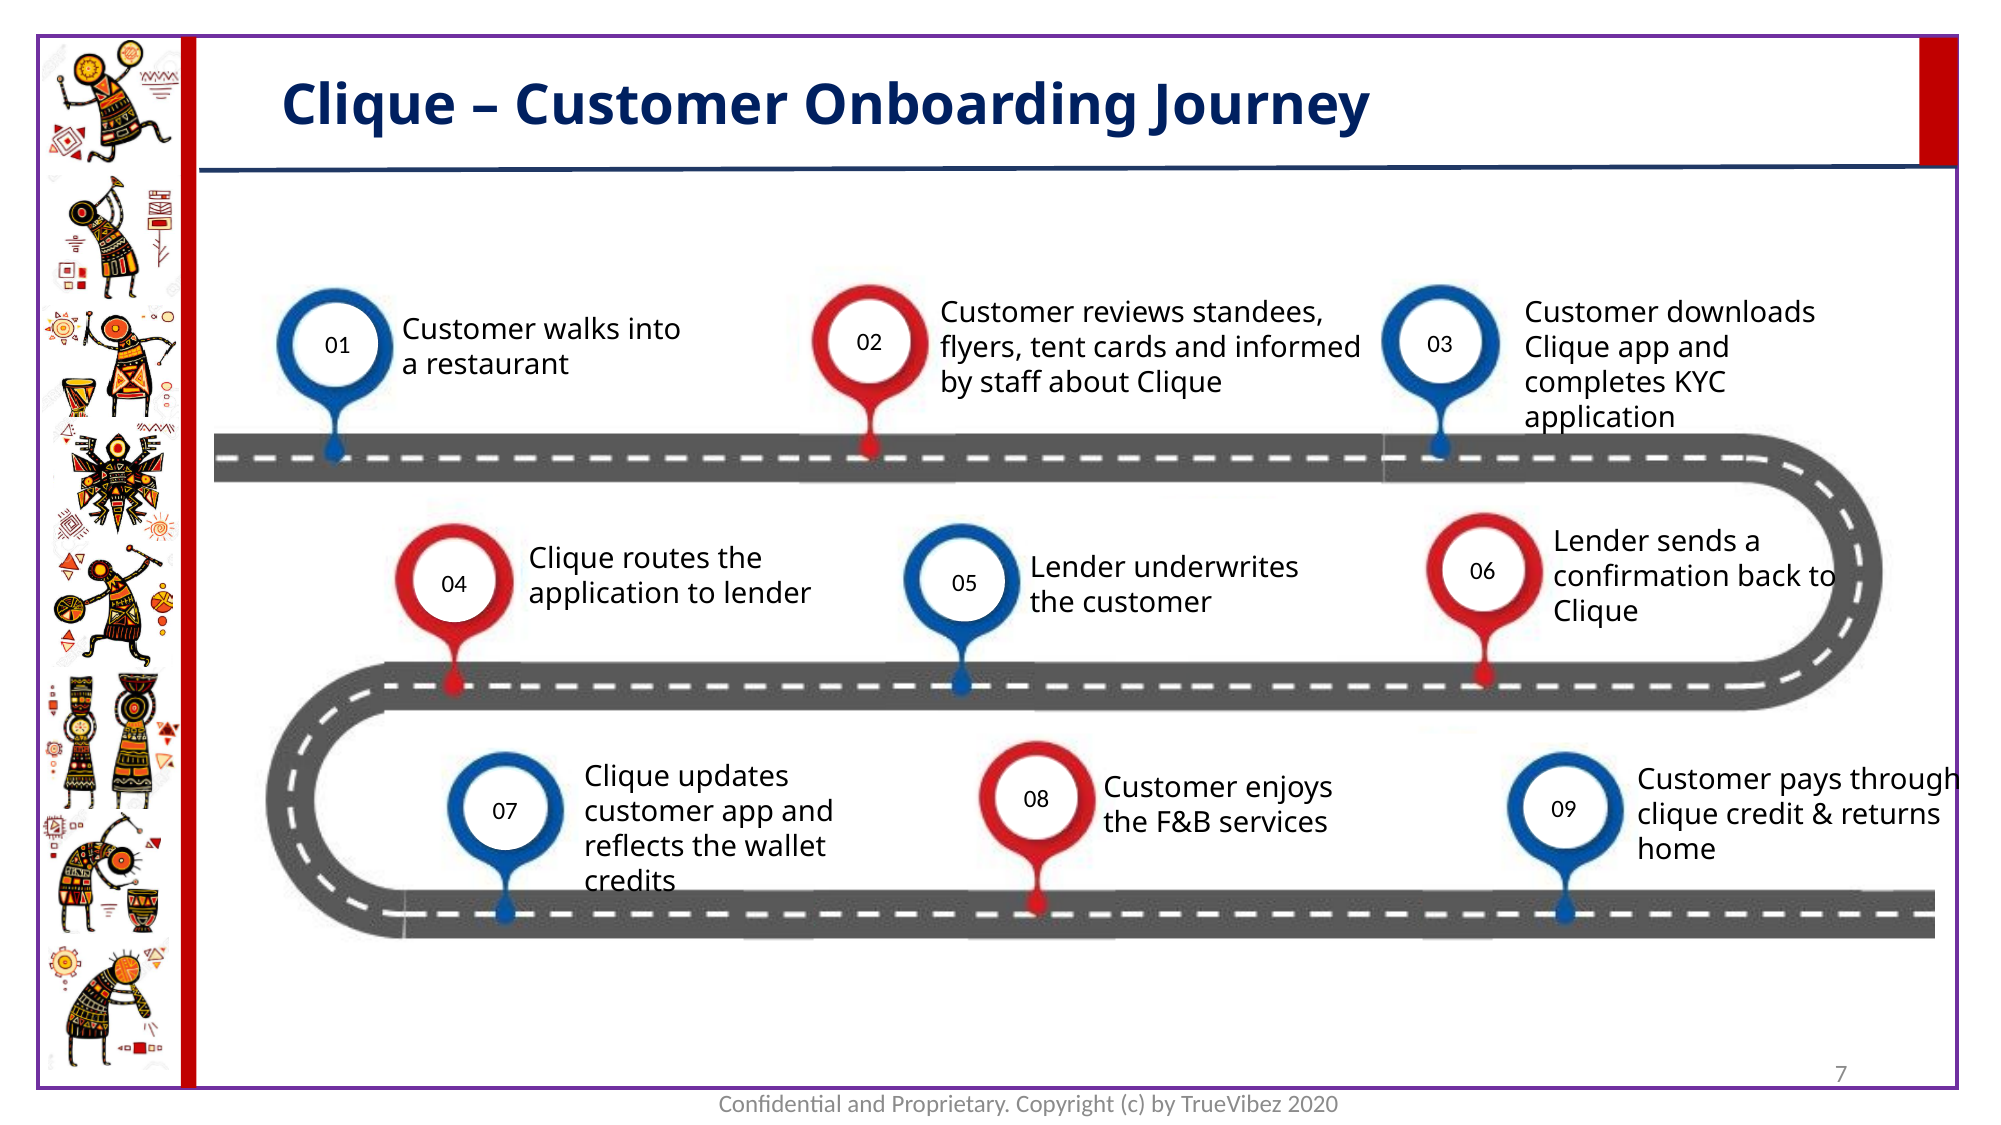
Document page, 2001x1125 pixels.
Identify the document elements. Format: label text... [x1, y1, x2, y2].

picture [42, 175, 181, 301]
text_box Clique – Customer Onboarding Journey [266, 60, 1704, 143]
picture [42, 305, 182, 934]
footer Confidential and Proprietary. Copyright (c) by TrueVibez 2020 [691, 1072, 1367, 1125]
picture [47, 937, 169, 1070]
text_box [37, 35, 1958, 1089]
text_box [1918, 37, 1959, 167]
text_box [180, 36, 197, 1089]
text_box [199, 166, 1958, 171]
picture [214, 195, 1935, 1043]
picture [42, 40, 184, 171]
text_box Customer pays through clique credit & returns home [1935, 753, 1992, 873]
slide_number 7 [1412, 1043, 1863, 1103]
